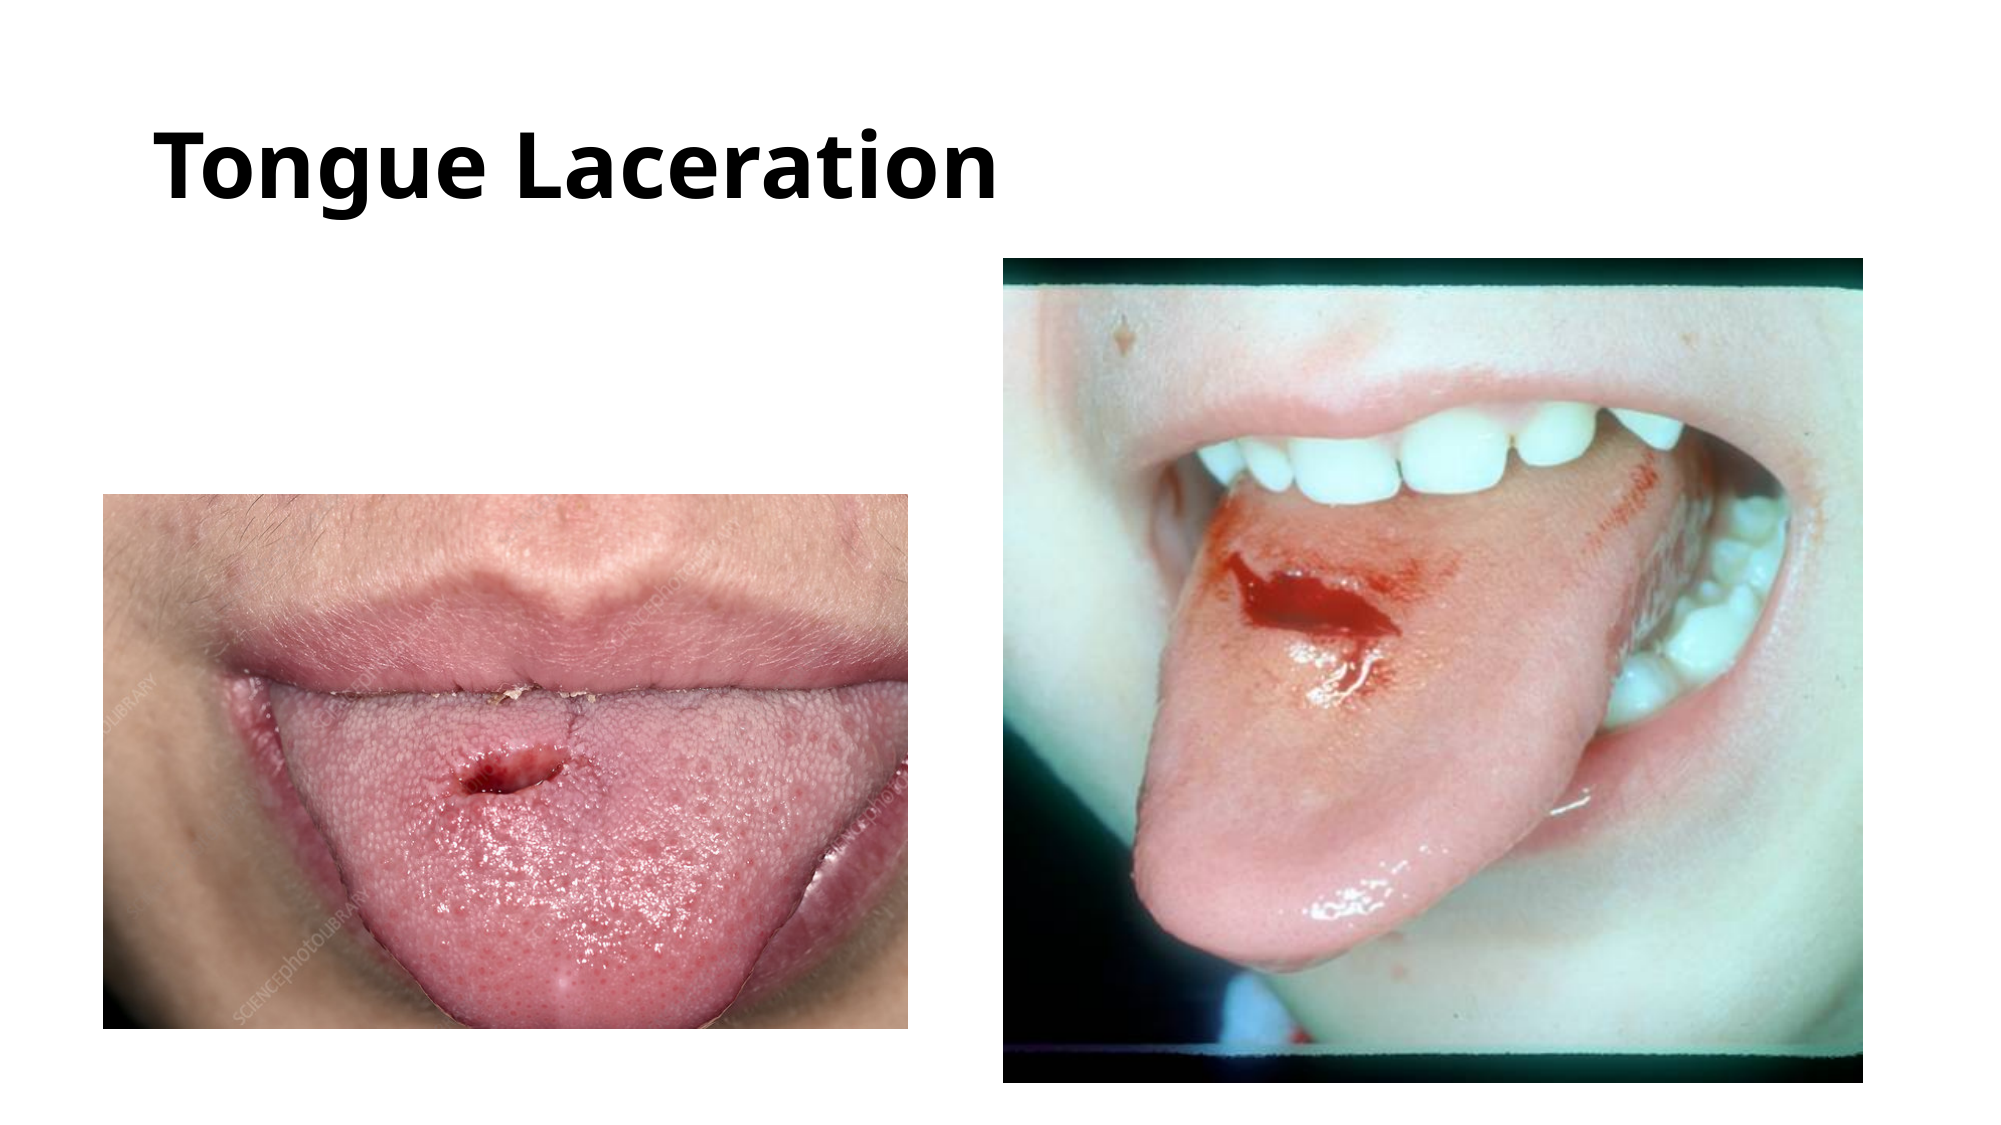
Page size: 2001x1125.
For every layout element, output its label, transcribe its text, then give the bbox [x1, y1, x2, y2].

picture [1003, 258, 1863, 1083]
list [103, 494, 908, 1029]
title Tongue Laceration [137, 59, 1863, 278]
